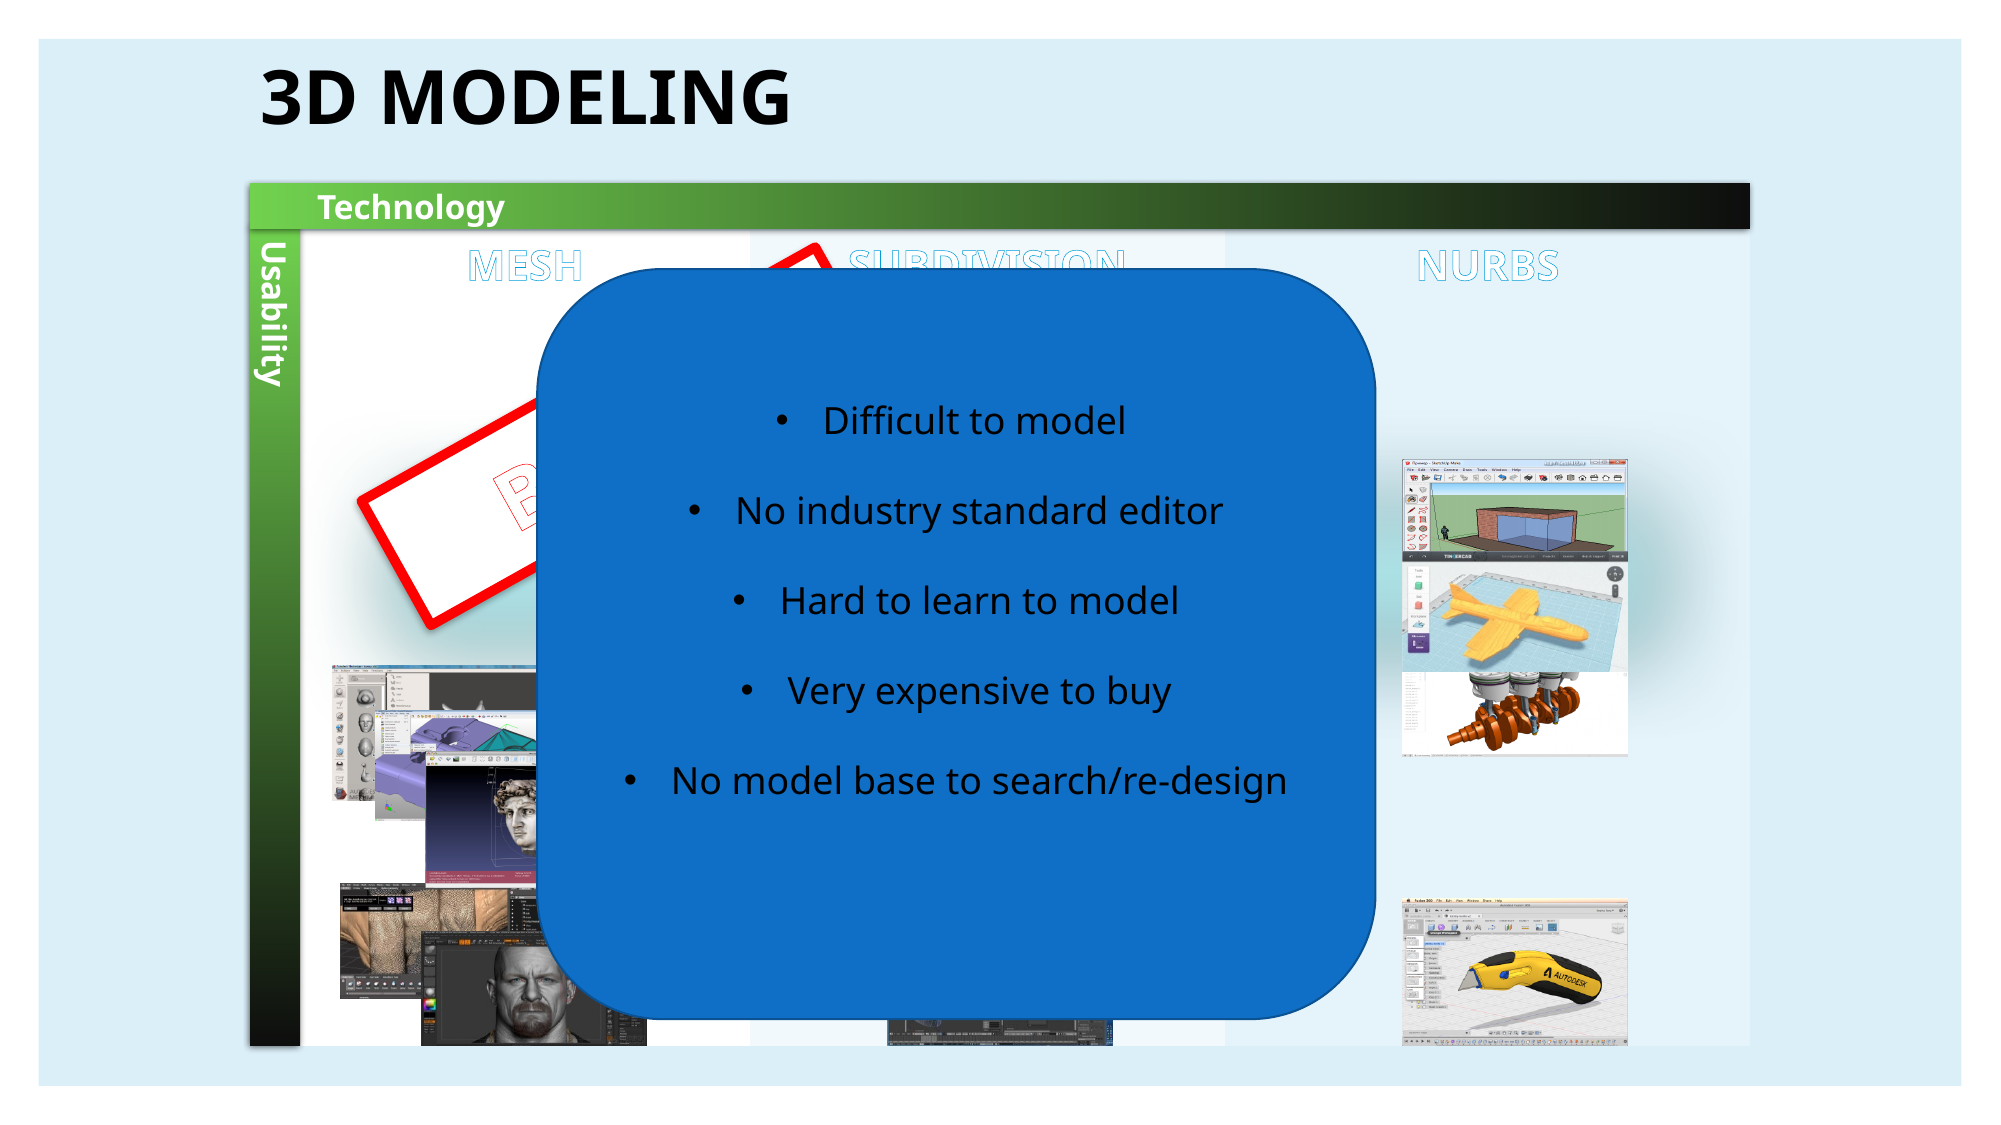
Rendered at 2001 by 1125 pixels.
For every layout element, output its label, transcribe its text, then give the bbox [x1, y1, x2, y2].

text_box 3D MODELING [246, 23, 809, 147]
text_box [249, 183, 1750, 1046]
